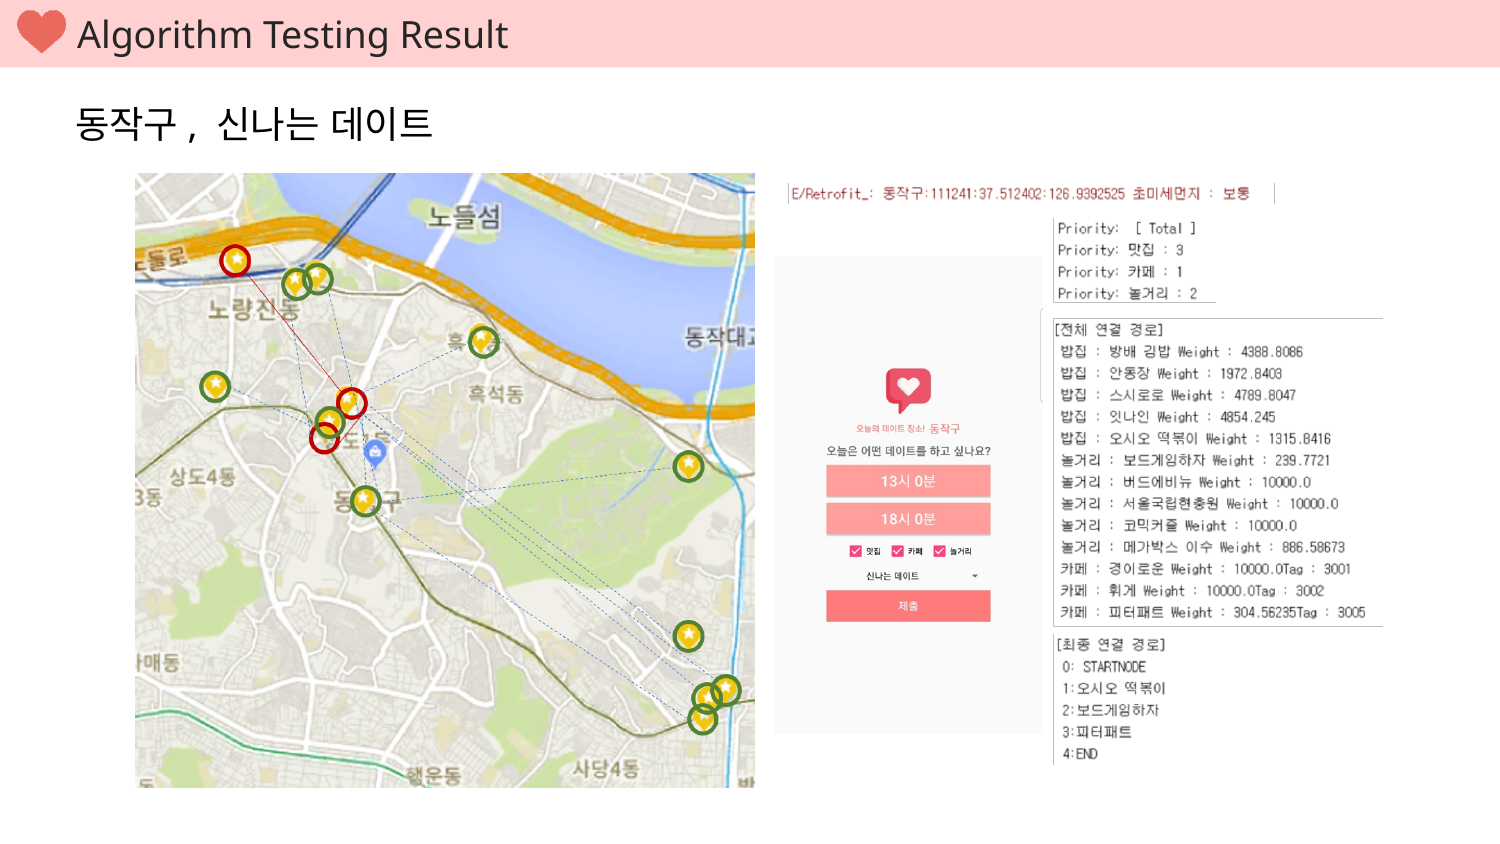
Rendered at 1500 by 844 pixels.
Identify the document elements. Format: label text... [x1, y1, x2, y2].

picture [135, 173, 1384, 789]
text_box [0, 0, 1500, 70]
text_box 동작구, 신나는 데이트 [60, 90, 910, 153]
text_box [17, 3, 527, 65]
